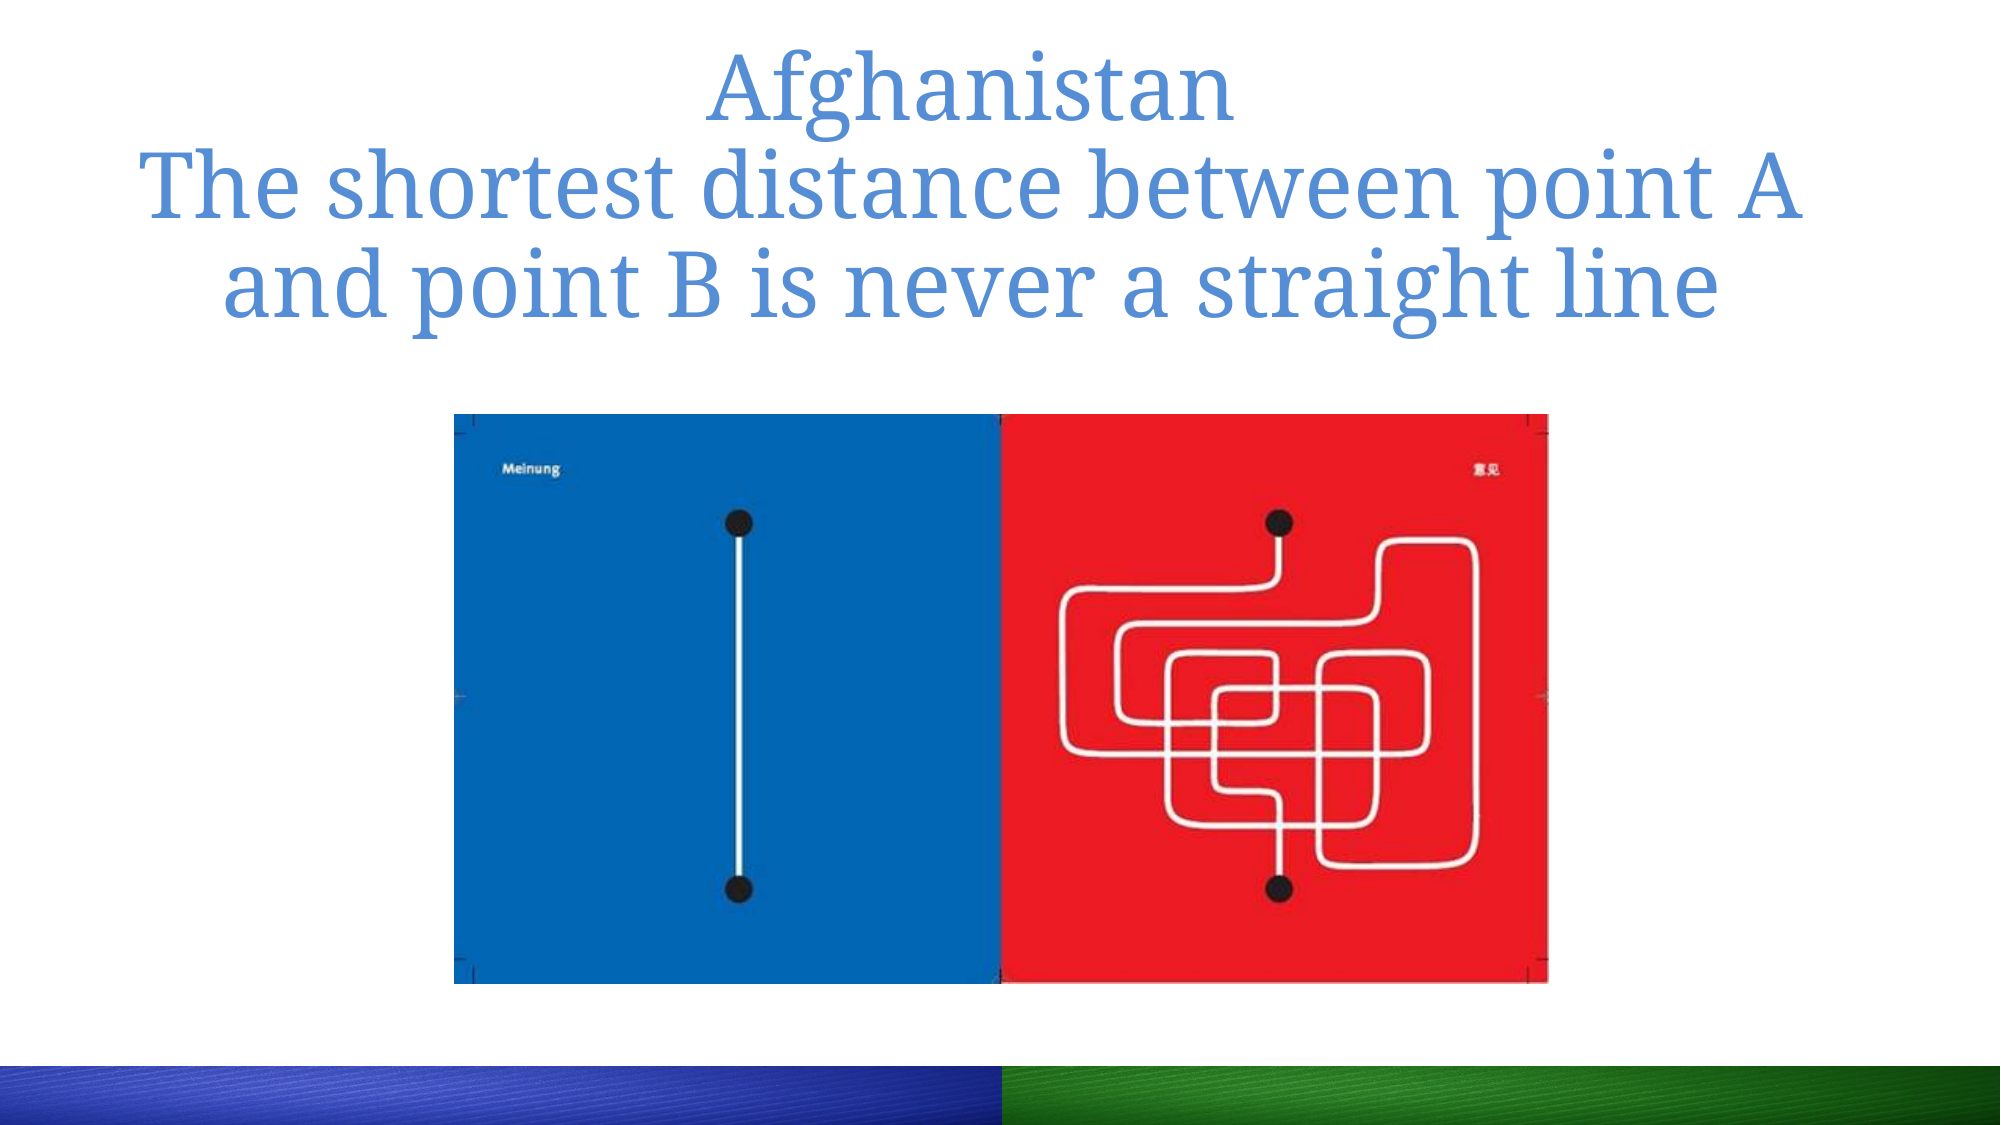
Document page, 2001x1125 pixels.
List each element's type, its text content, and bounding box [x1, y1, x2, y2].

text_box Afghanistan The shortest distance between point A and point B is never a straight line [109, 33, 1835, 251]
picture [0, 1066, 2000, 1125]
picture [454, 414, 1549, 984]
